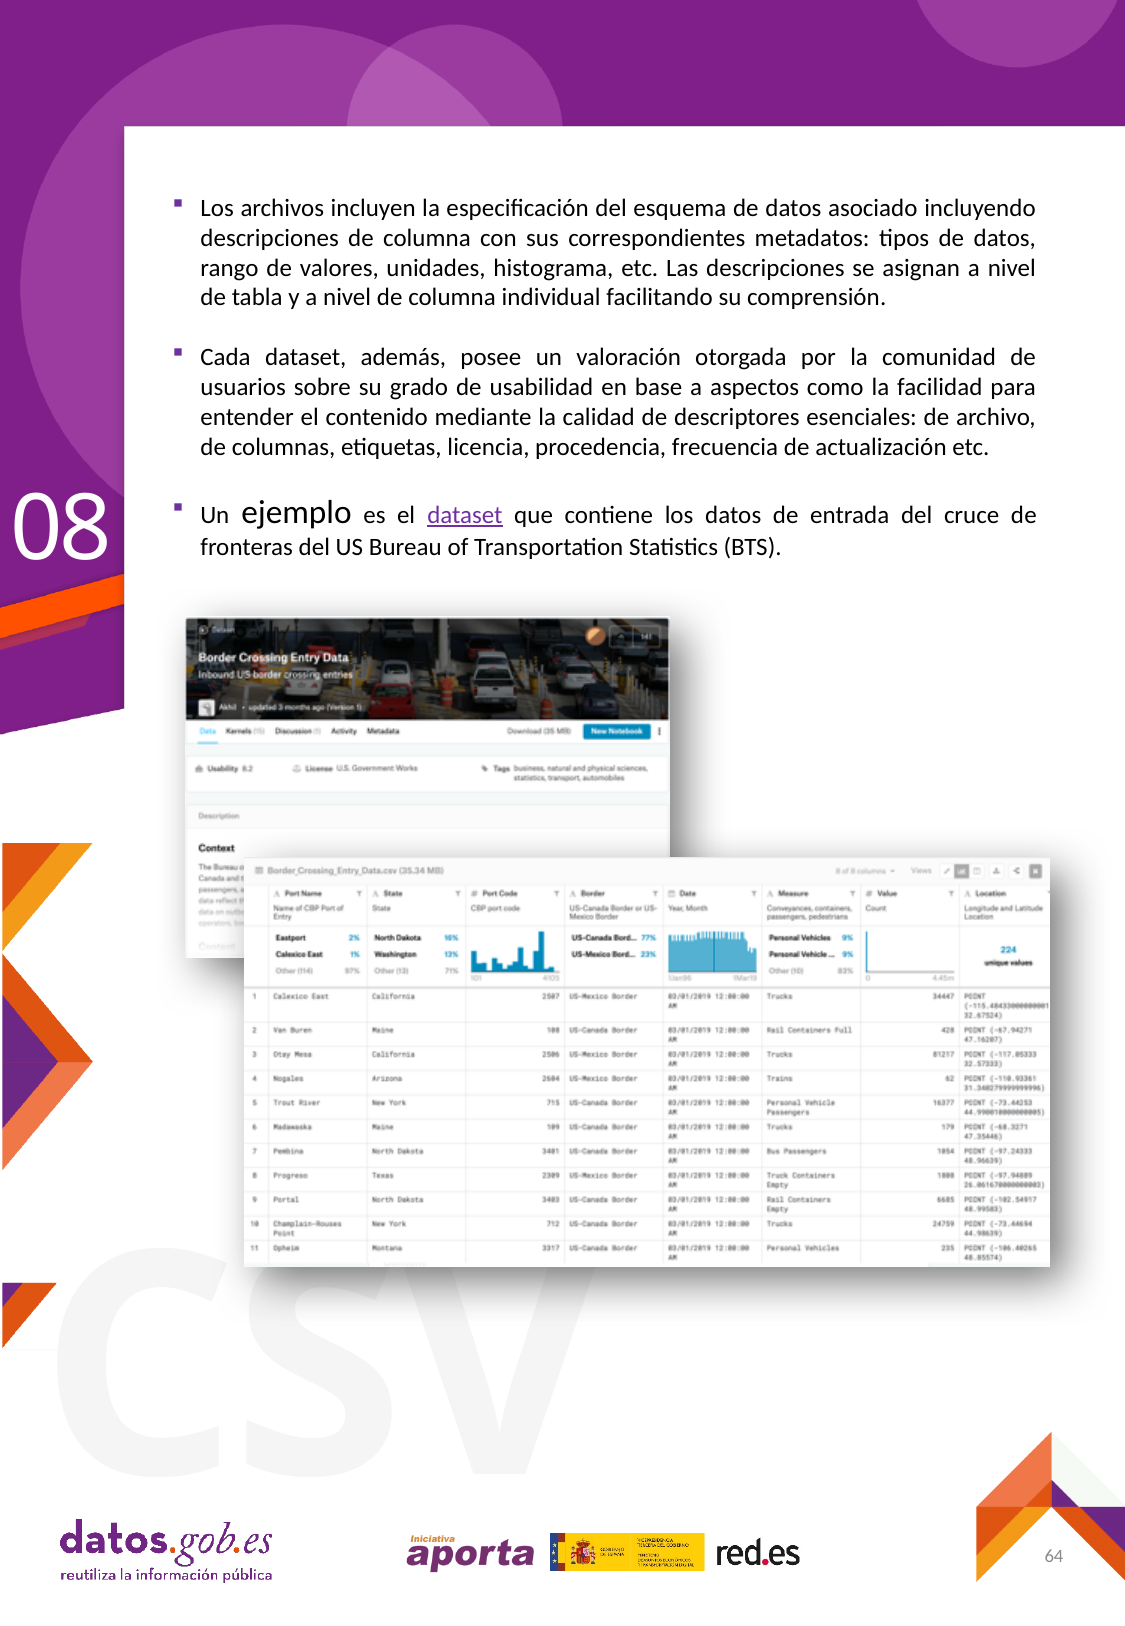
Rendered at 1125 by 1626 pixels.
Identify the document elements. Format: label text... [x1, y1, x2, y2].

picture [961, 1432, 1125, 1593]
text_box Los archivos incluyen la especificación del esquema de datos asociado incluyendo descripciones de columna con sus correspondientes metadatos: tipos de datos, rango de valores, unidades, histograma, etc. Las descripciones se asignan a nivel de tabla y a nivel de columna individual facilitando su comprensión. Cada dataset, además, posee un valoración otorgada por la comunidad de usuarios sobre su grado de usabilidad en base a aspectos como la facilidad para entender el contenido mediante la calidad de descriptores esenciales: de archivo, de columnas, etiquetas, licencia, procedencia, frecuencia de actualización etc. Un ejemplo es el dataset que contiene los datos de entrada del cruce de fronteras del US Bureau of Transportation Statistics (BTS). [157, 183, 1053, 598]
picture [0, 0, 1125, 1267]
text_box 08 [0, 460, 134, 585]
picture [2, 819, 100, 1350]
slide_number 64 [825, 1511, 1079, 1599]
picture [60, 1519, 272, 1583]
picture [405, 1533, 537, 1573]
picture [550, 1533, 815, 1571]
